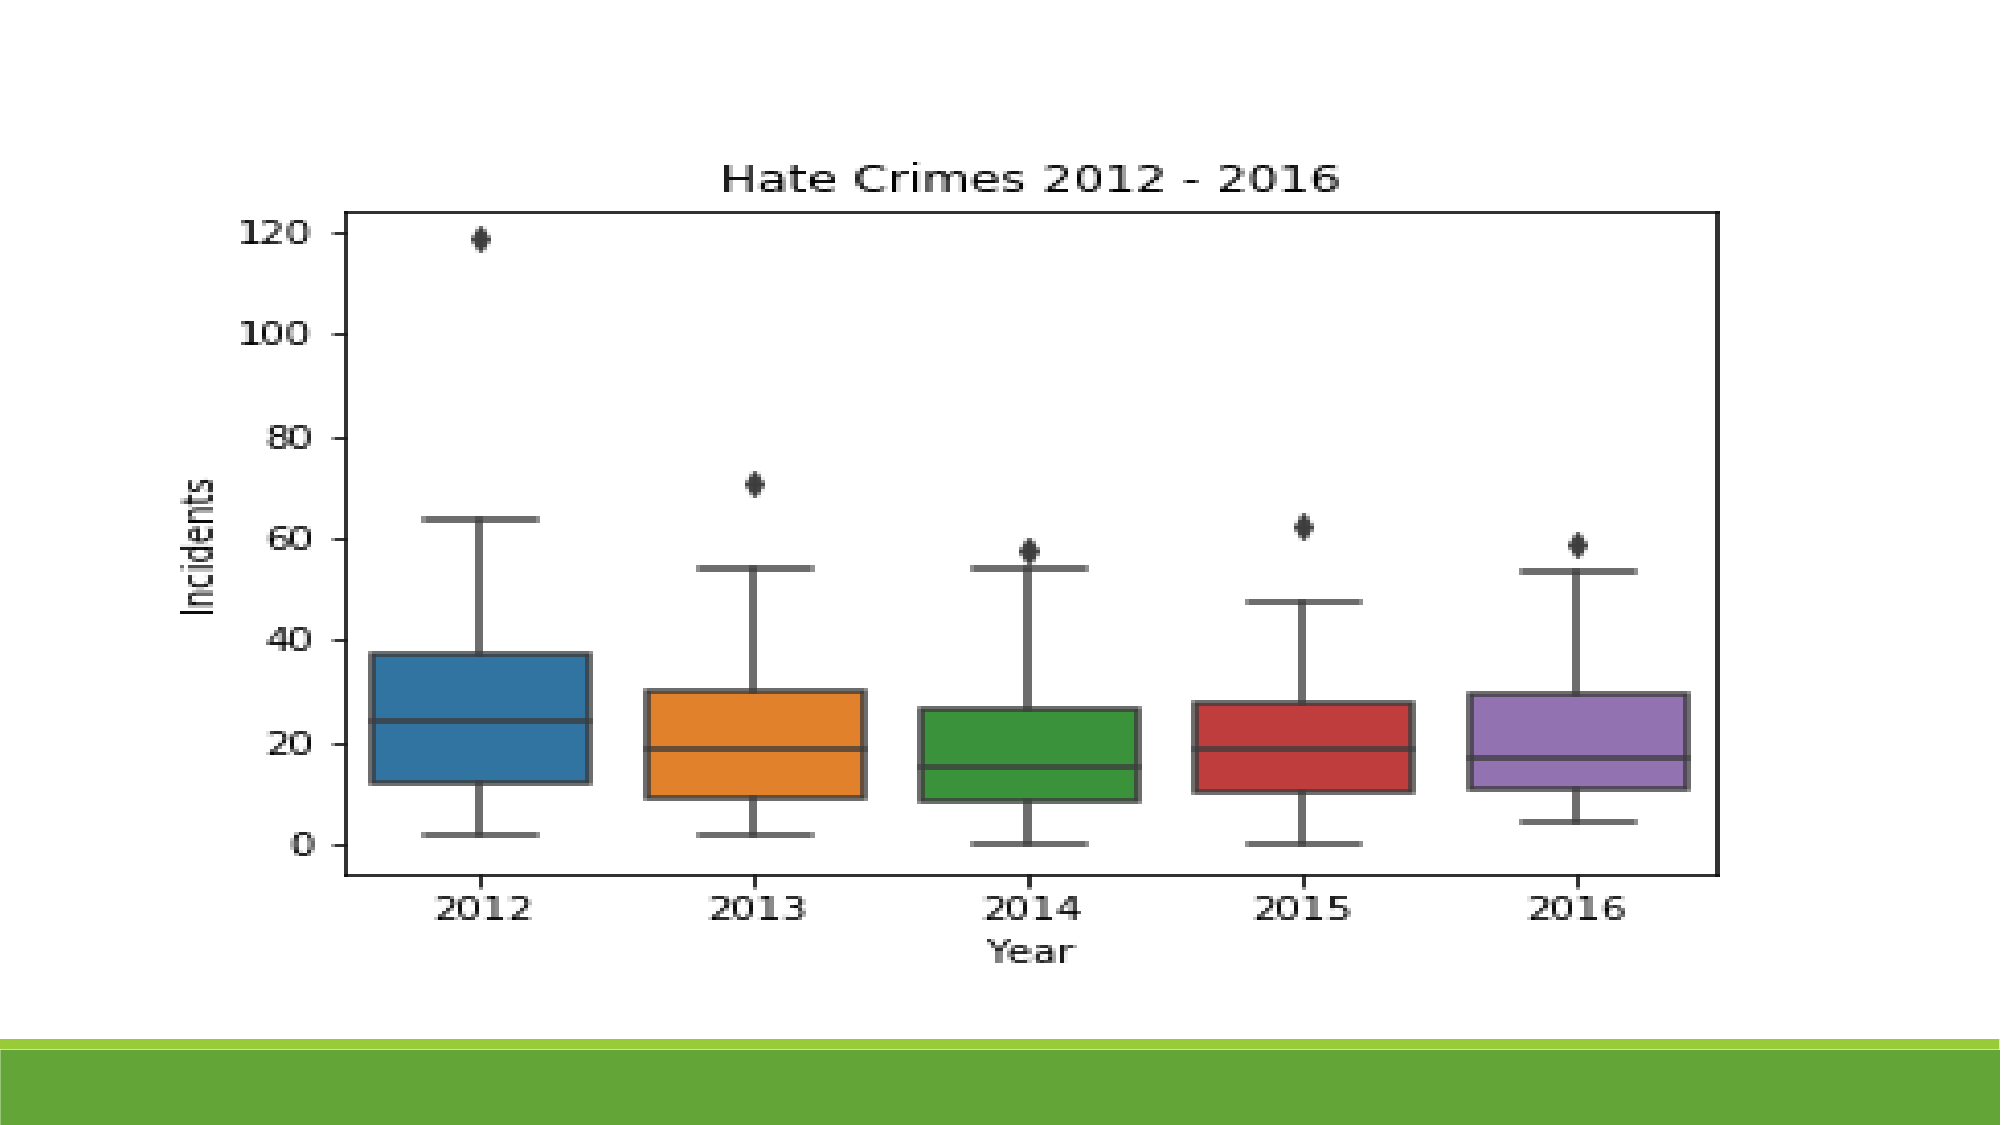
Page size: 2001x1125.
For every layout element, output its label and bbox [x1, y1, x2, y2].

picture [123, 104, 1892, 985]
